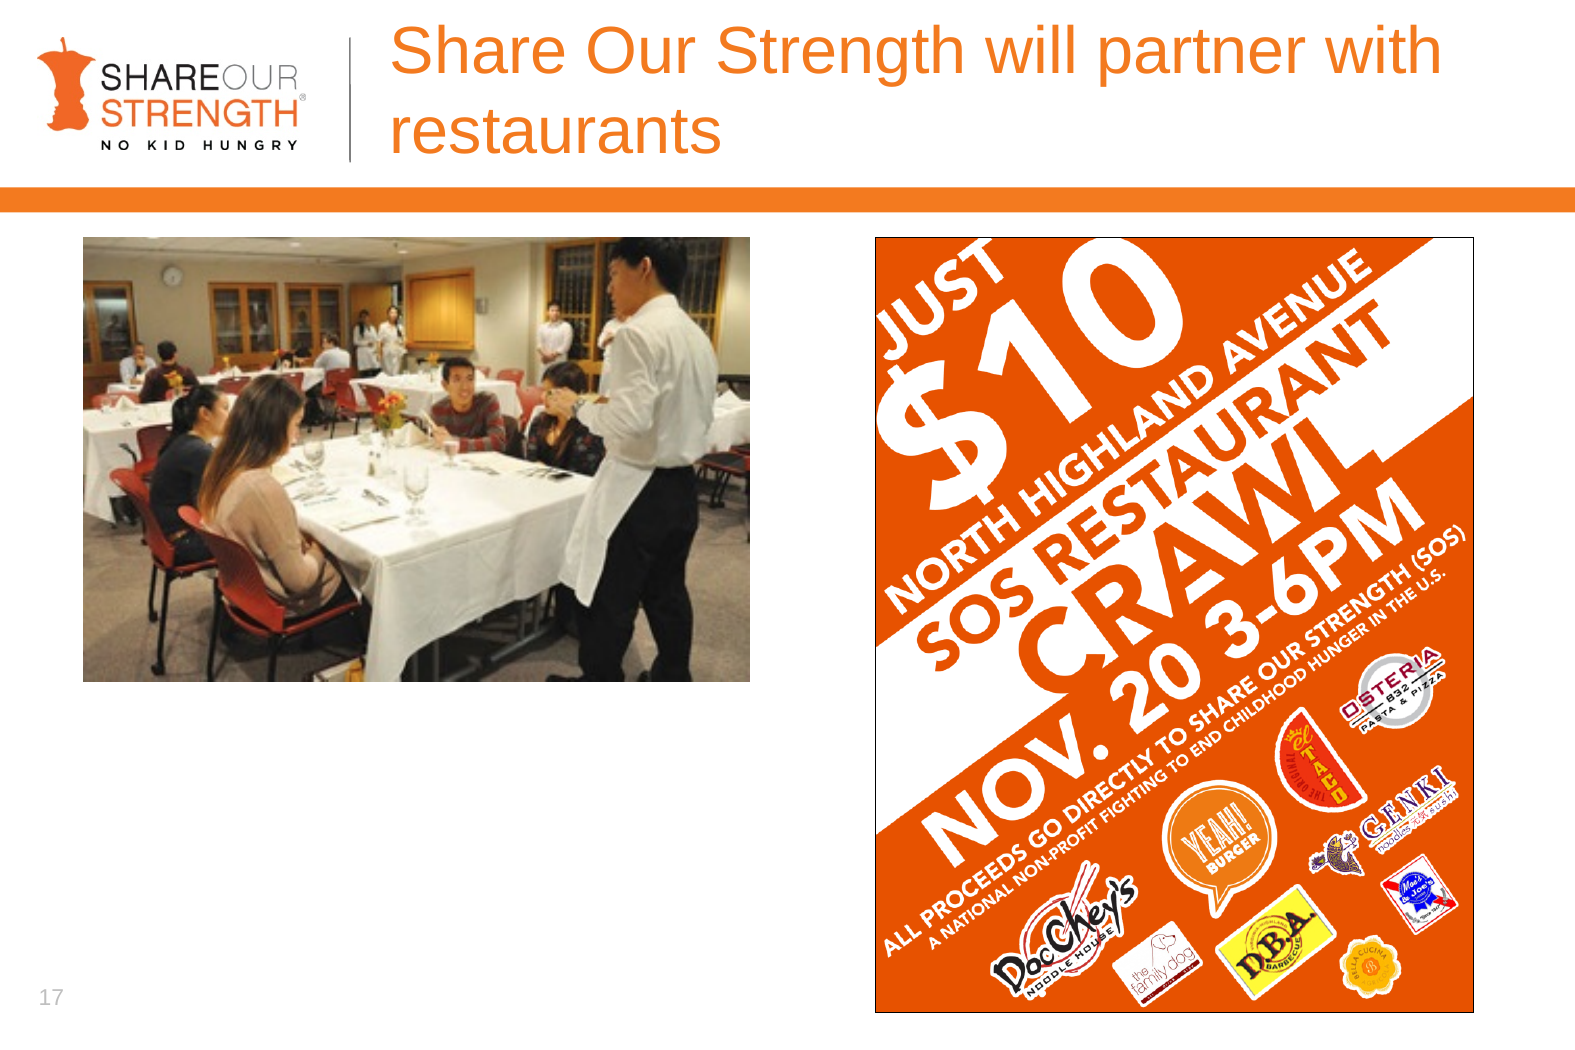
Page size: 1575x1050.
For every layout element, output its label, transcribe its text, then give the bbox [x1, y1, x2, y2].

text_box Share Our Strength will partner with restaurants [375, 0, 1513, 188]
picture [874, 237, 1474, 1013]
picture [83, 237, 751, 682]
picture [37, 37, 306, 150]
